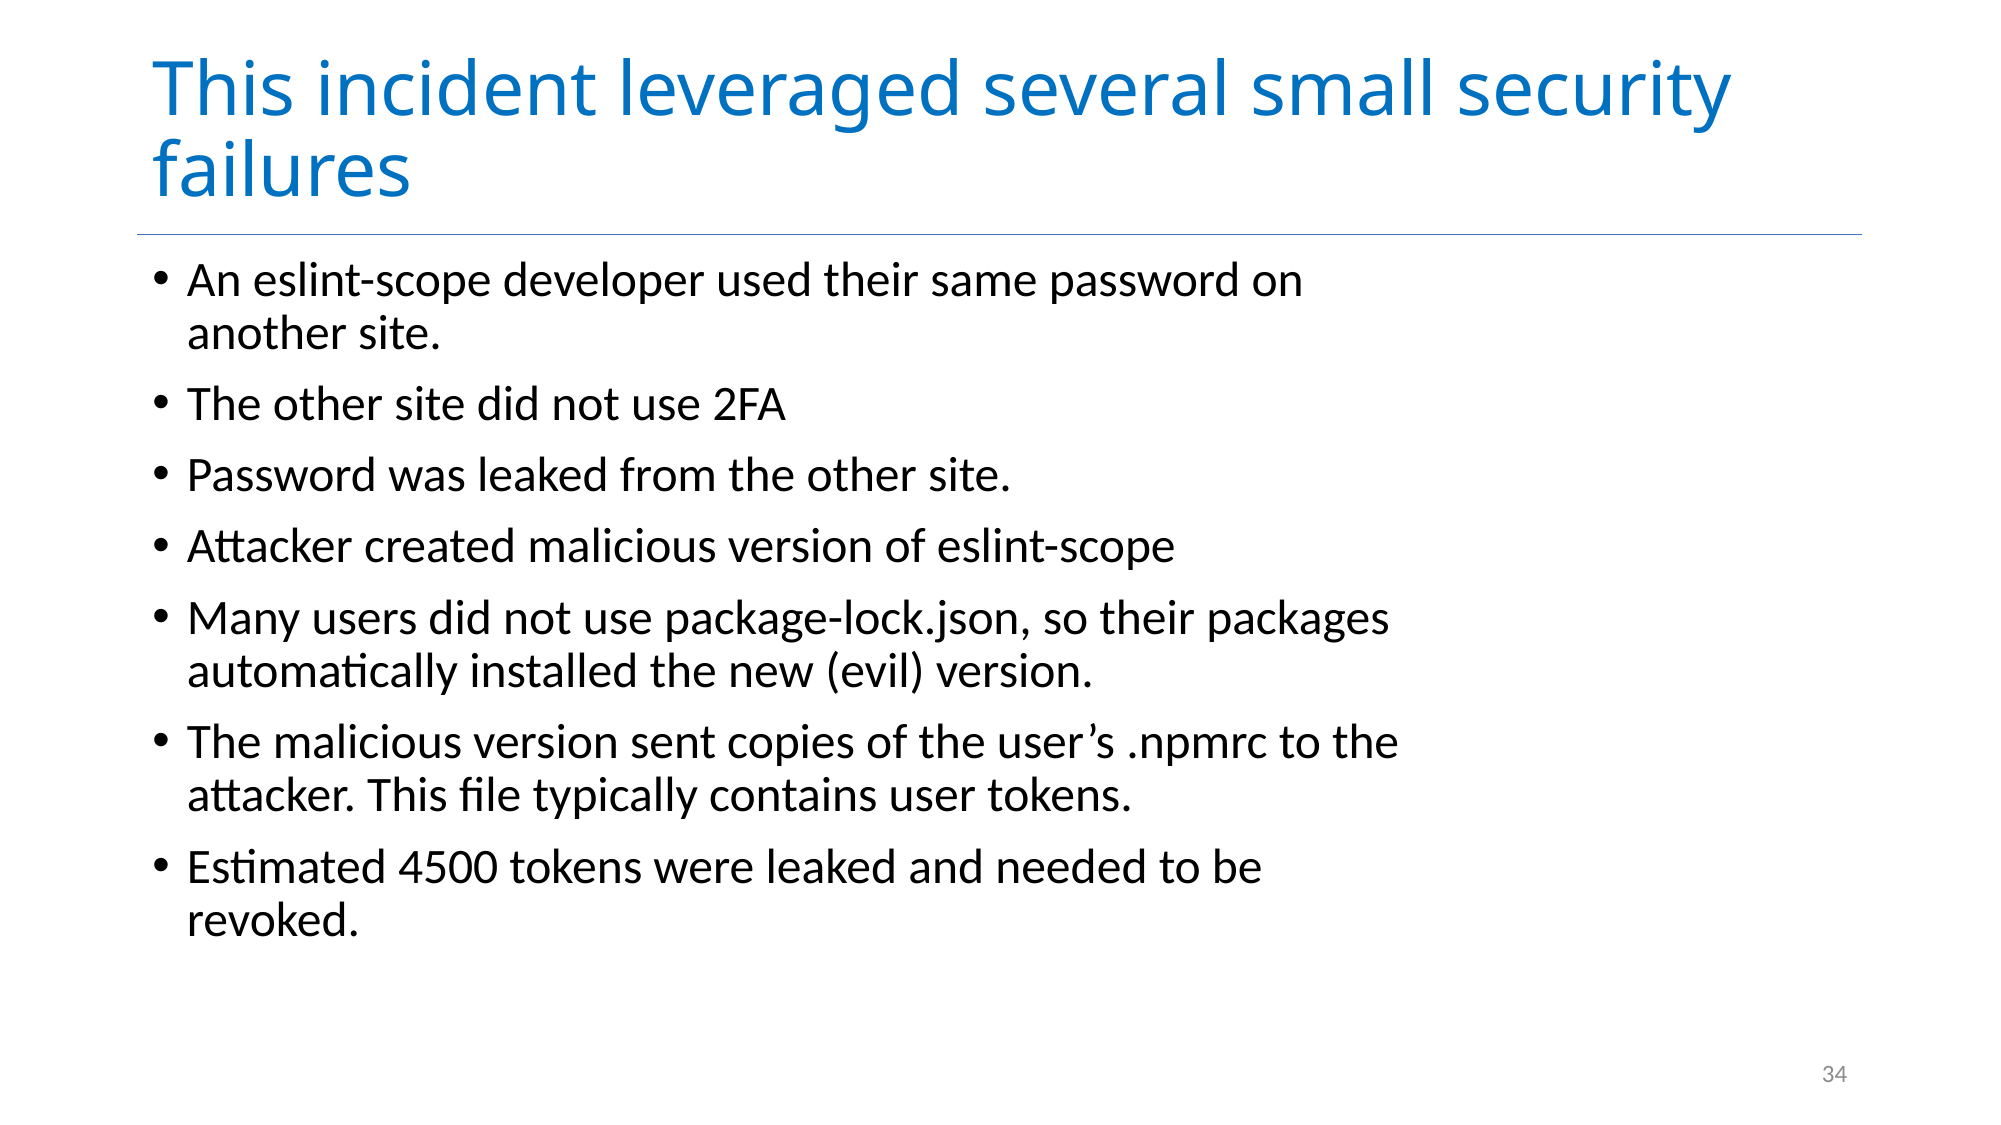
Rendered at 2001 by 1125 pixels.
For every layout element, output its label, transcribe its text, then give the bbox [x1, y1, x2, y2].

list An eslint-scope developer used their same password on another site. The other site did not use 2FA Password was leaked from the other site. Attacker created malicious version of eslint-scope Many users did not use package-lock.json, so their packages automatically installed the new (evil) version. The malicious version sent copies of the user’s .npmrc to the attacker. This file typically contains user tokens. Estimated 4500 tokens were leaked and needed to be revoked. [137, 246, 1432, 960]
slide_number 34 [1412, 1042, 1863, 1103]
title This incident leveraged several small security failures [137, 3, 1863, 221]
